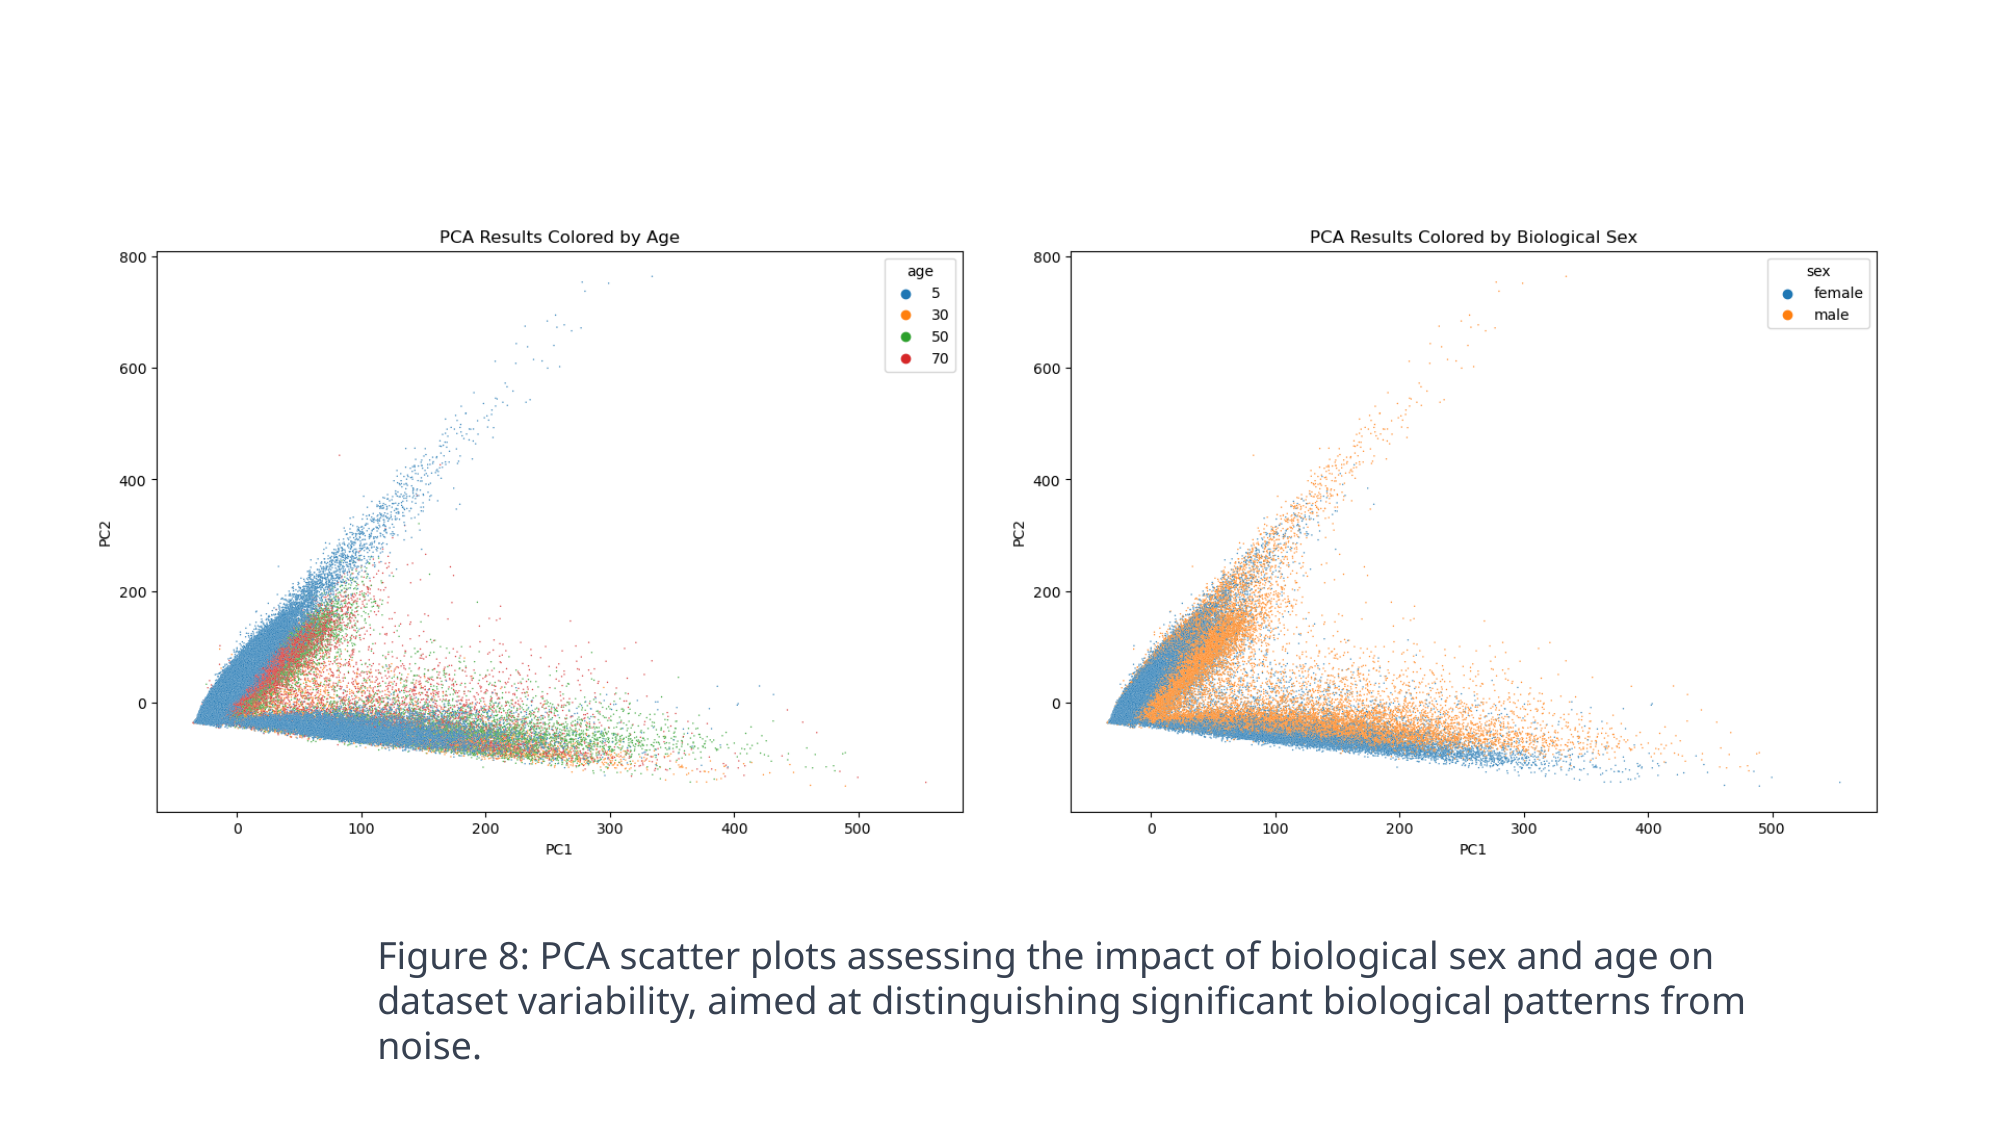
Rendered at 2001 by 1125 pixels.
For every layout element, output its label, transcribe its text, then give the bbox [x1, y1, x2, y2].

picture [1002, 220, 1886, 868]
text_box Figure 8: PCA scatter plots assessing the impact of biological sex and age on dataset variability, aimed at distinguishing significant biological patterns from noise. [362, 924, 1825, 1075]
picture [88, 220, 972, 868]
